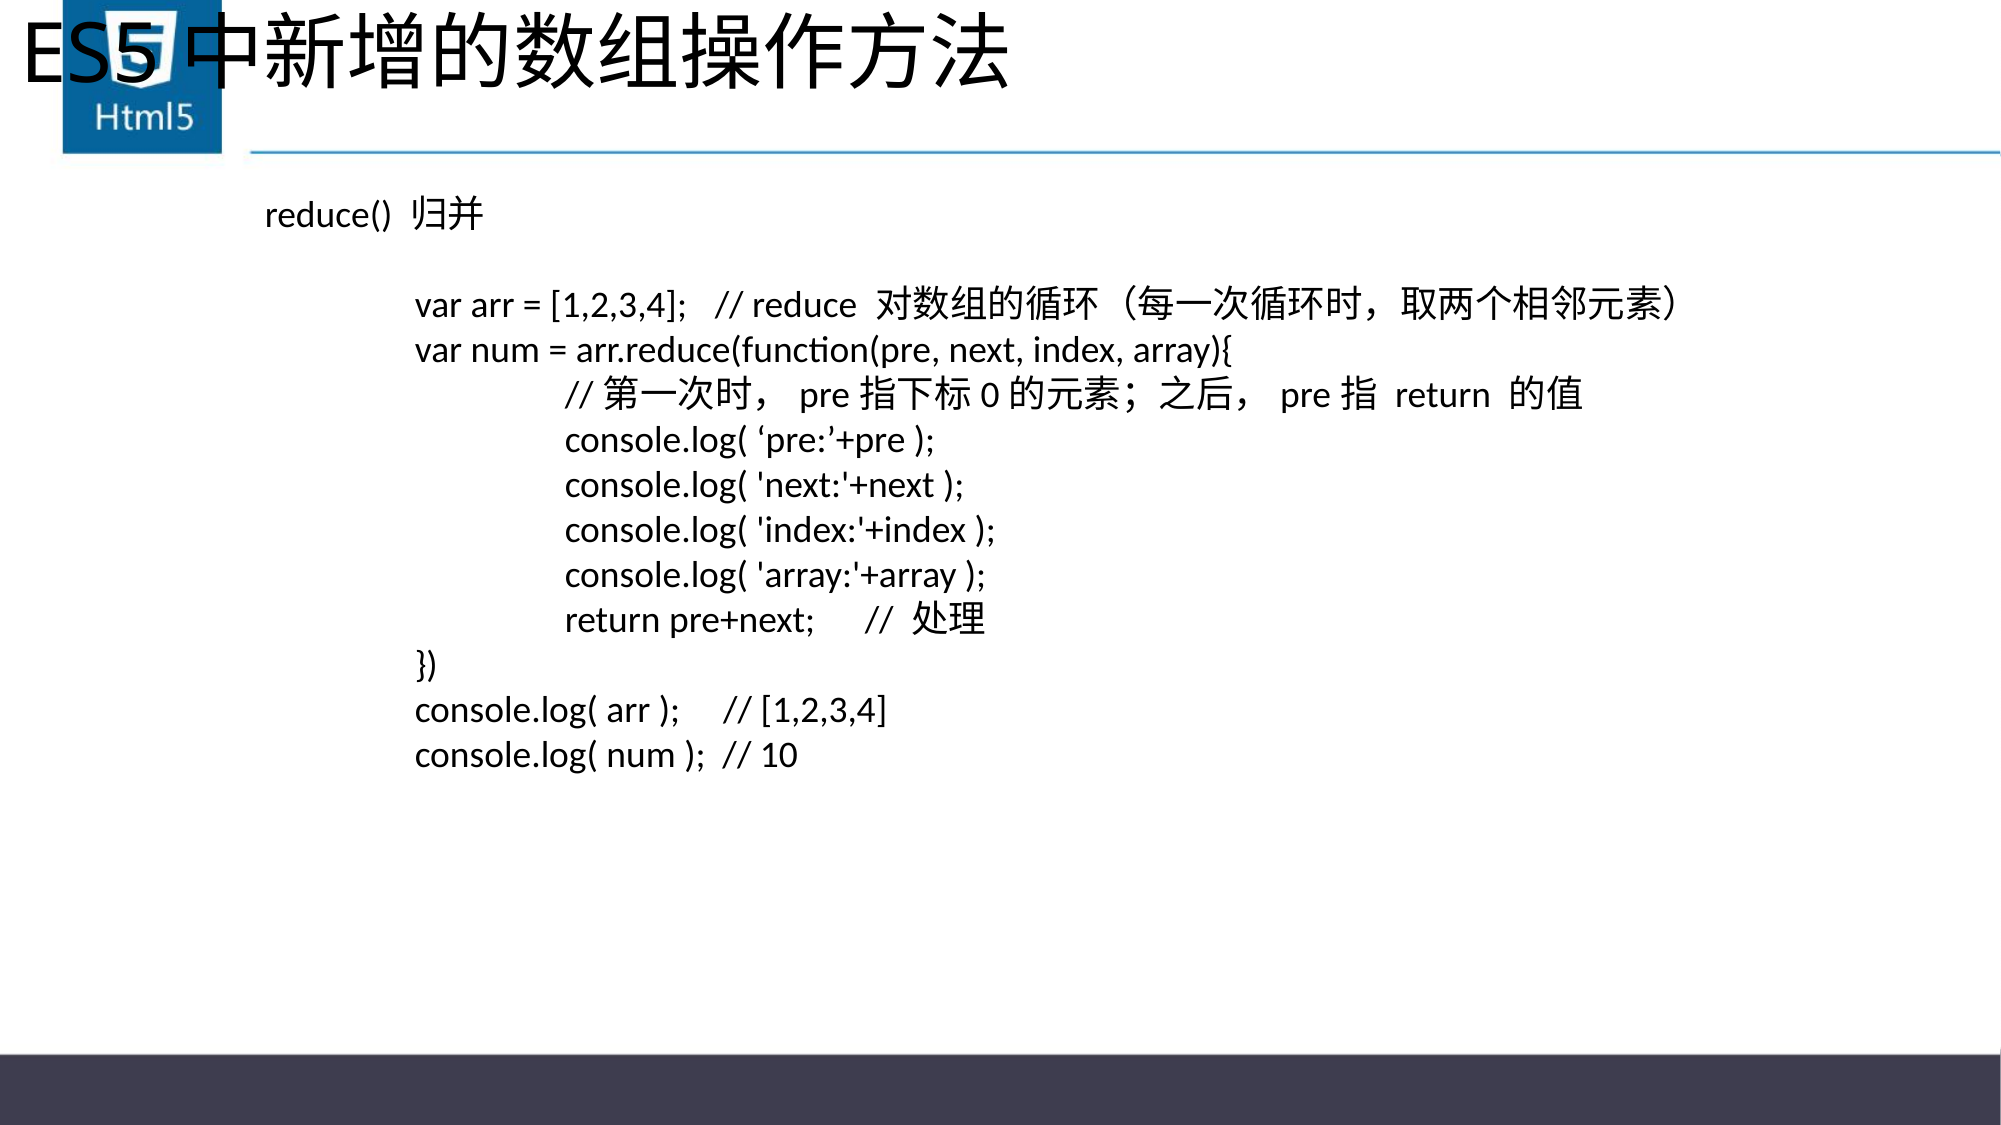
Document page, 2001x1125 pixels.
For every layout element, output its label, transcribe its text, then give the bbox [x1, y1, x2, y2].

title ES5中新增的数组操作方法 [6, 3, 1997, 152]
list reduce() 归并 var arr = [1,2,3,4]; // reduce 对数组的循环（每一次循环时，取两个相邻元素） var num = arr.reduce(function(pre, next, index, array){ //第一次时，pre指下标0的元素；之后，pre指 return 的值 console.log( ‘pre:’+pre ); console.log( 'next:'+next ); console.log( 'index:'+index ); console.log( 'array:'+array ); return pre+next; // 处理 }) console.log( arr ); // [1,2,3,4] console.log( num ); // 10 [249, 182, 1980, 1013]
picture [0, 0, 2001, 1125]
